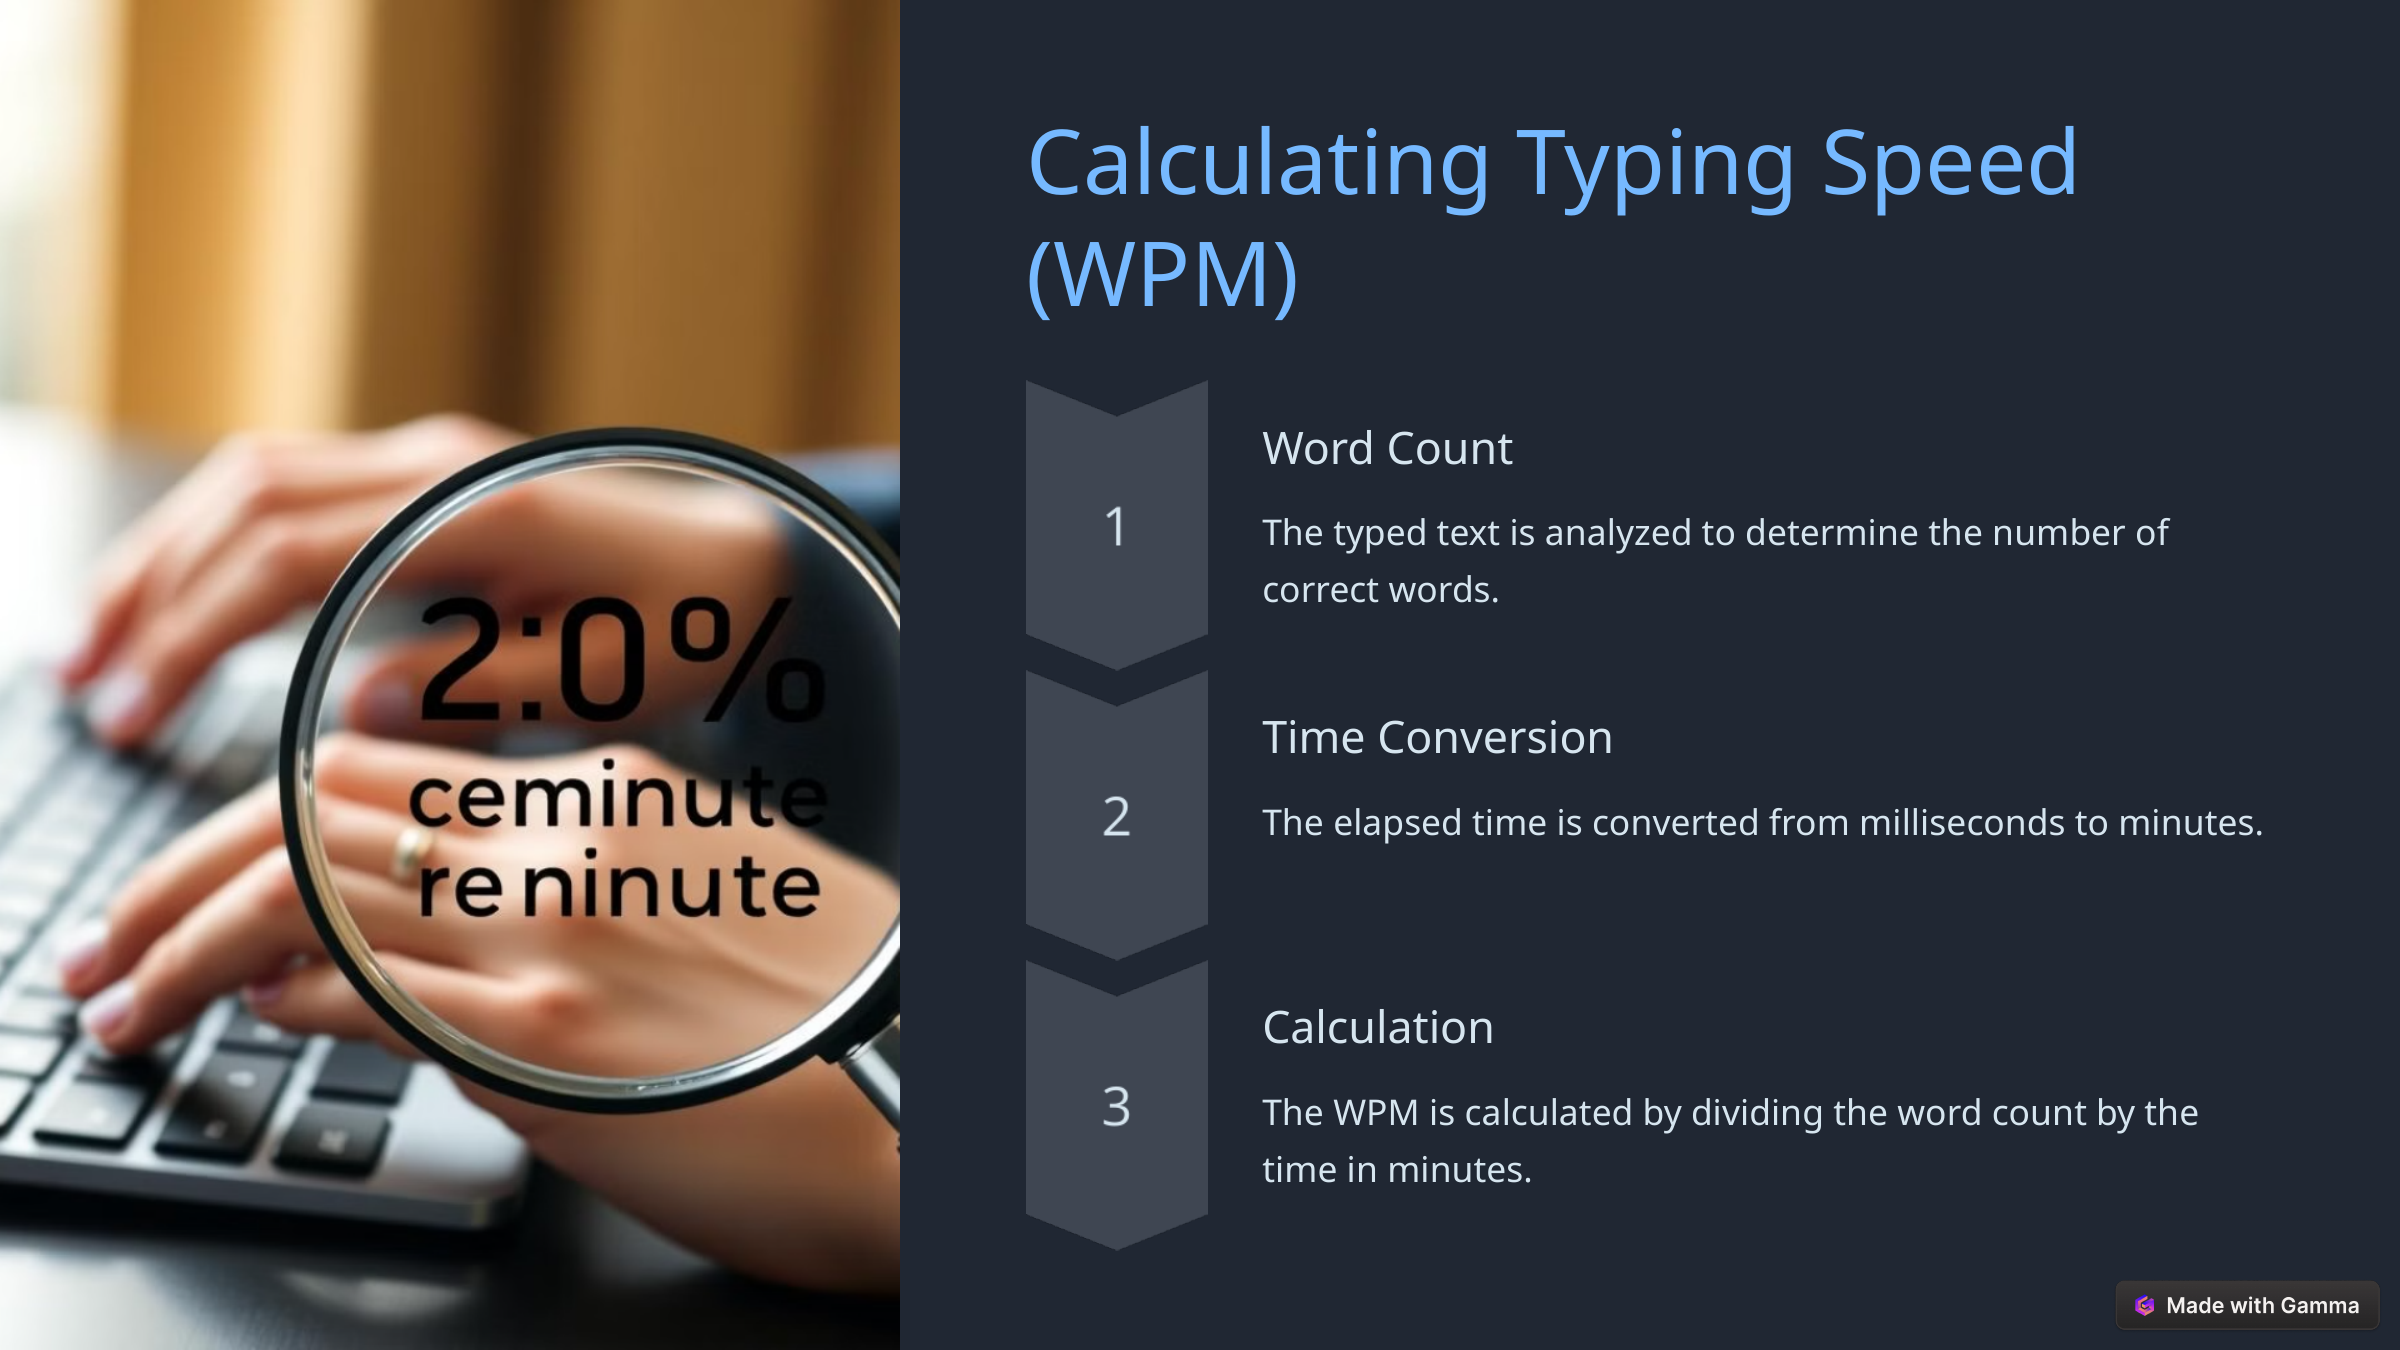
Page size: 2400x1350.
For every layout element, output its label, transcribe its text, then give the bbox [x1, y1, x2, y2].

picture [1026, 380, 1208, 1251]
text_box Word Count [1262, 416, 1716, 474]
picture [0, 0, 900, 1350]
text_box Calculation [1262, 996, 1716, 1054]
text_box The elapsed time is converted from milliseconds to minutes. [1262, 784, 2274, 843]
text_box The typed text is analyzed to determine the number of correct words. [1262, 495, 2274, 611]
text_box Time Conversion [1262, 706, 1716, 764]
text_box The WPM is calculated by dividing the word count by the time in minutes. [1262, 1074, 2274, 1191]
text_box Calculating Typing Speed (WPM) [1026, 99, 2274, 327]
picture [2106, 1271, 2389, 1339]
